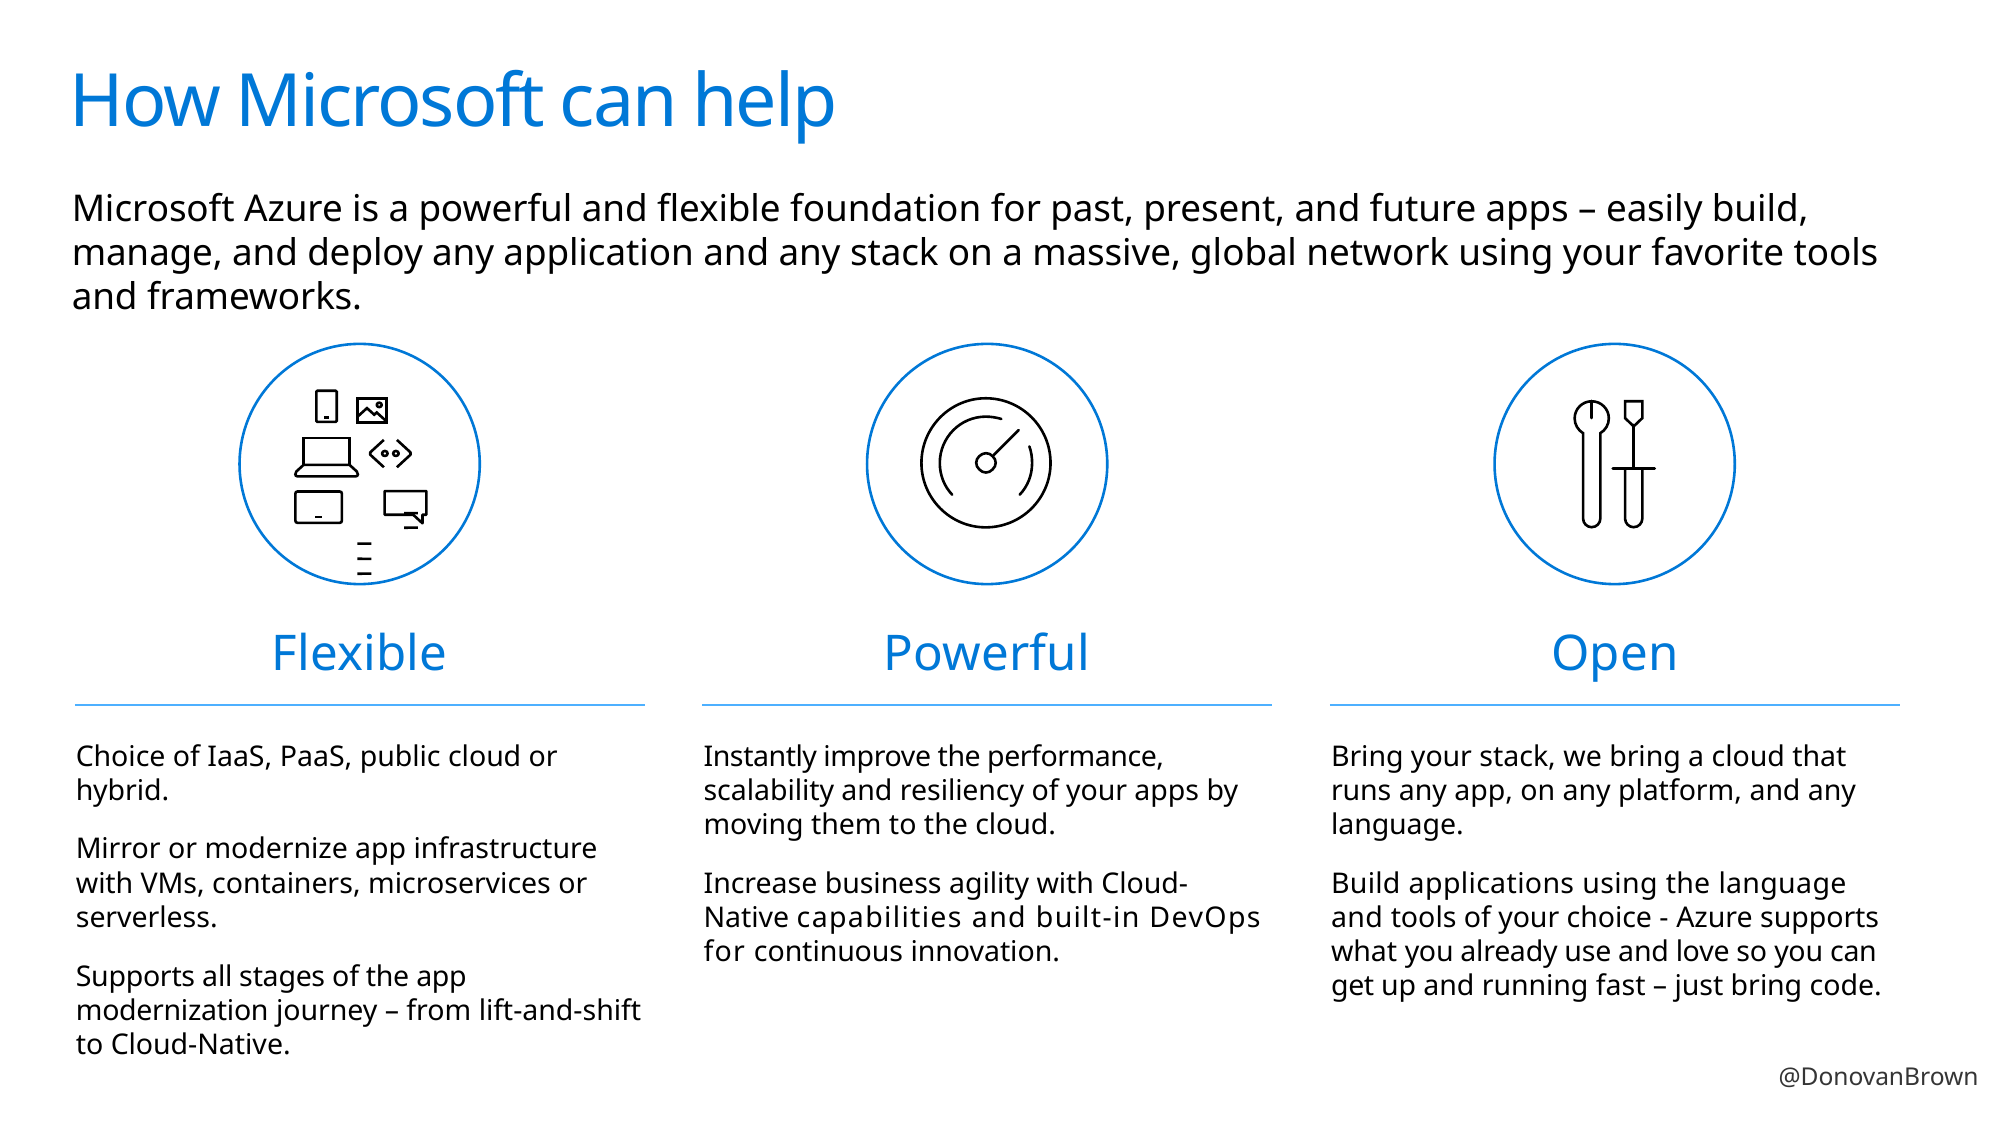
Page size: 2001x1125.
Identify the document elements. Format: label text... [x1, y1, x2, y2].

text_box Powerful [771, 621, 1203, 681]
text_box Open [1399, 621, 1831, 681]
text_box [295, 390, 427, 574]
text_box Instantly improve the performance, scalability and resiliency of your apps by moving them to the cloud. Increase business agility with Cloud-Native capabilities and built-in DevOps for continuous innovation. [703, 737, 1271, 968]
text_box Flexible [144, 621, 575, 681]
text_box [239, 343, 480, 566]
list Microsoft Azure is a powerful and flexible foundation for past, present, and future apps – easily build, manage, and deploy any application and any stack on a massive, global network using your favorite tools and frameworks. [71, 184, 1932, 274]
text_box [1574, 400, 1609, 528]
text_box [921, 398, 1051, 528]
text_box [1612, 401, 1655, 528]
text_box Choice of IaaS, PaaS, public cloud or hybrid. Mirror or modernize app infrastructure with VMs, containers, microservices or serverless. Supports all stages of the app modernization journey – from lift-and-shift to Cloud-Native. [75, 737, 644, 1061]
text_box [311, 574, 408, 585]
text_box @DonovanBrown [1749, 1050, 2000, 1104]
text_box [867, 343, 1108, 585]
text_box [1494, 343, 1735, 585]
text_box Bring your stack, we bring a cloud that runs any app, on any platform, and any language. Build applications using the language and tools of your choice - Azure supports what you already use and love so you can get up and running fast – just bring code. [1330, 737, 1899, 1002]
title How Microsoft can help [69, 36, 1930, 158]
